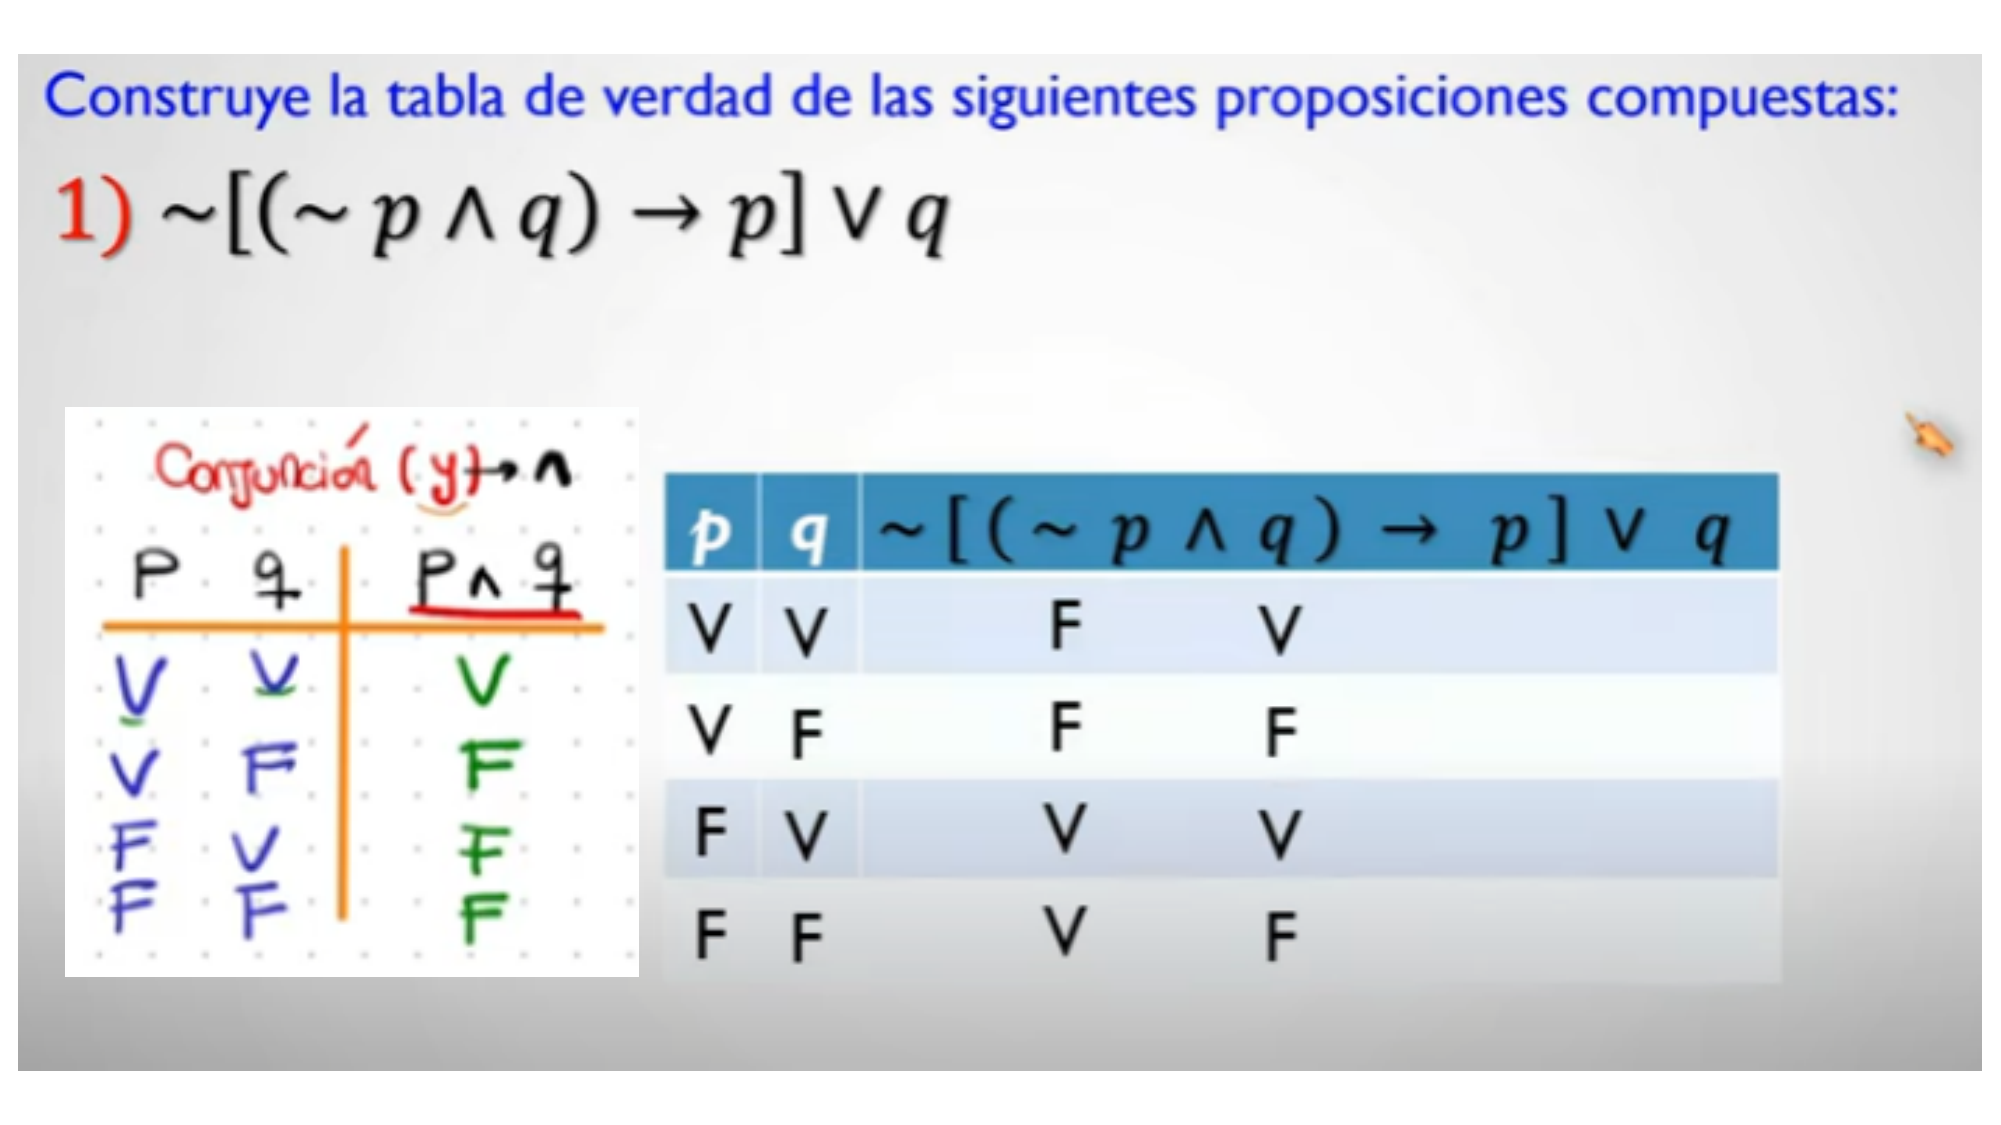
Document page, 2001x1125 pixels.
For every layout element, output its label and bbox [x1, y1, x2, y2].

picture [18, 54, 1982, 1071]
